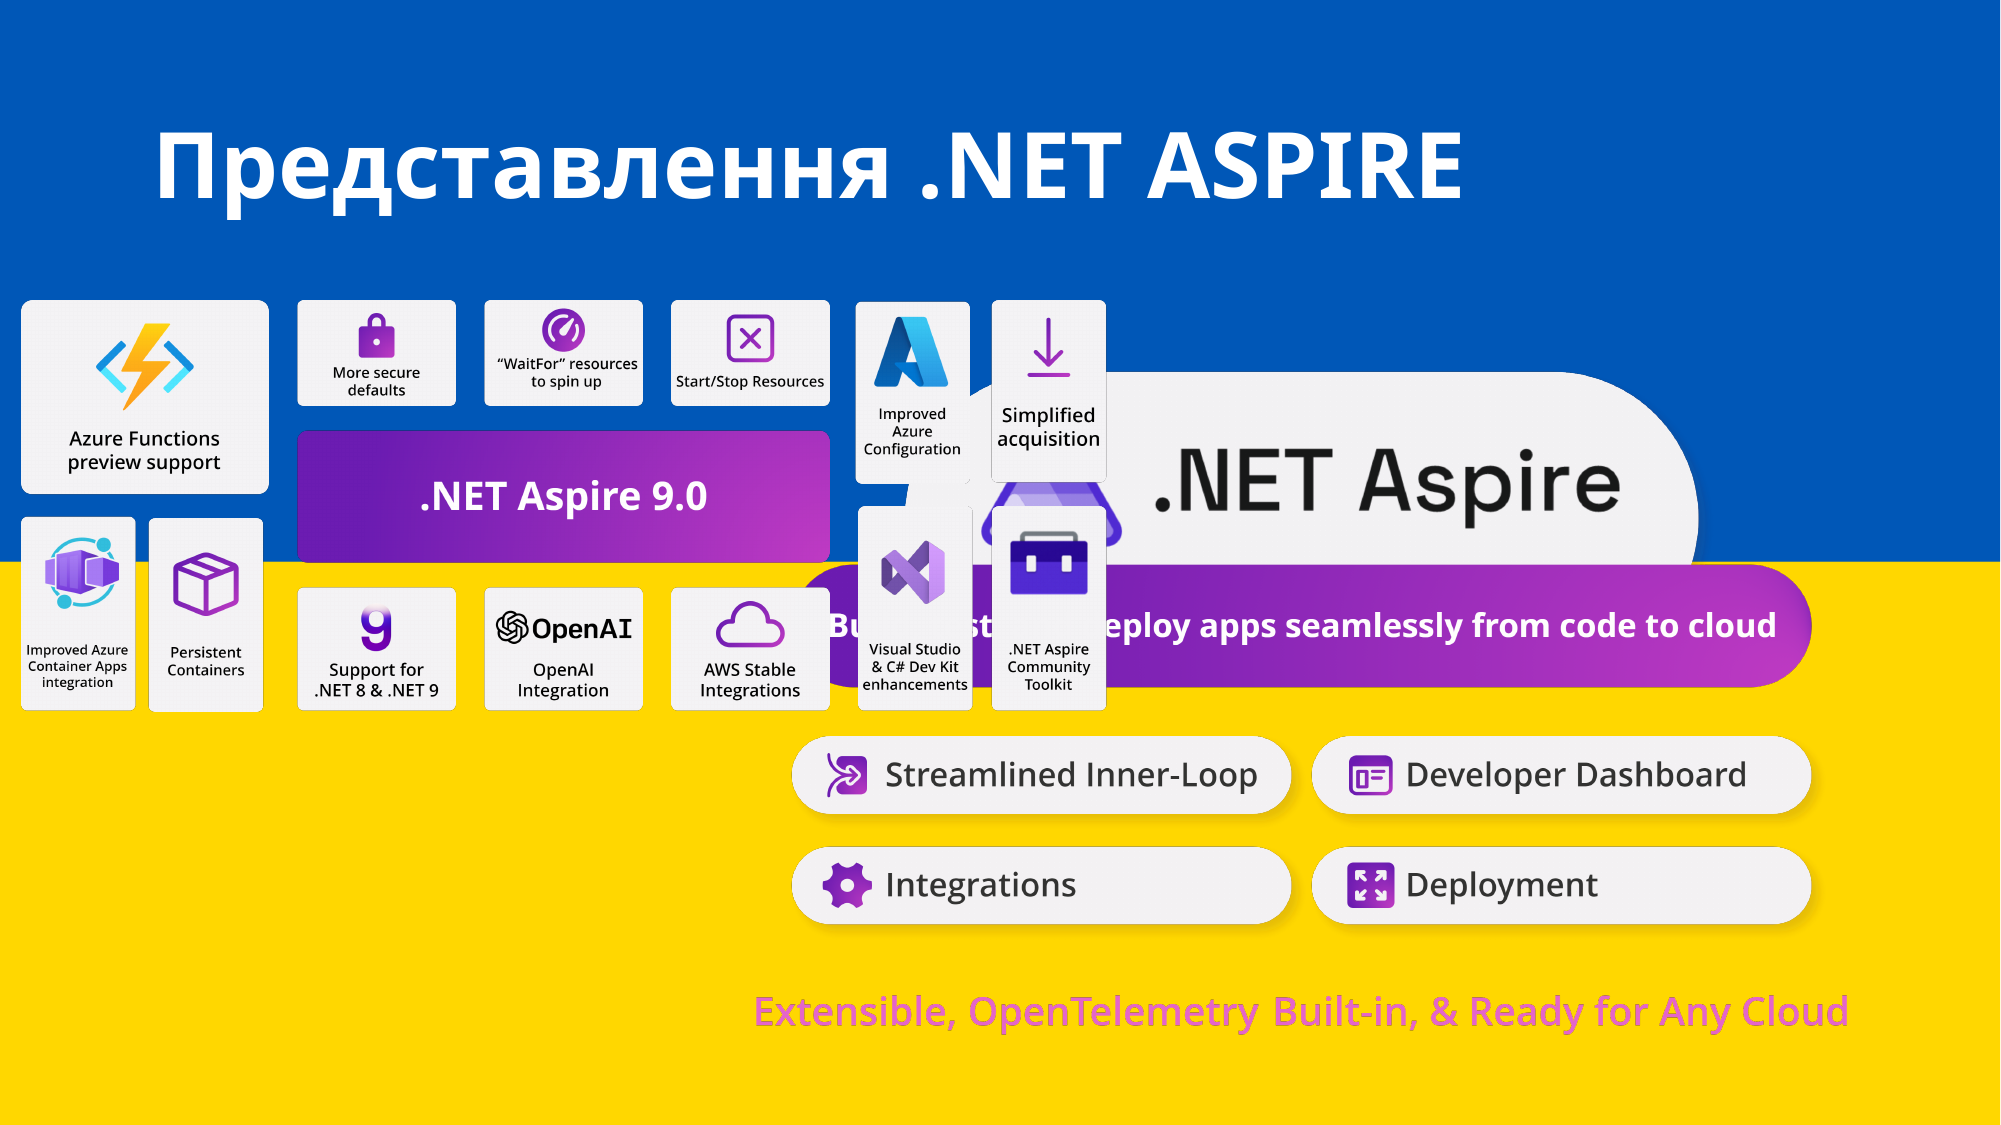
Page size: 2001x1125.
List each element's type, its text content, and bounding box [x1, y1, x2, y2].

title Представлення .NET ASPIRE [137, 59, 1863, 278]
picture [0, 0, 2001, 1125]
